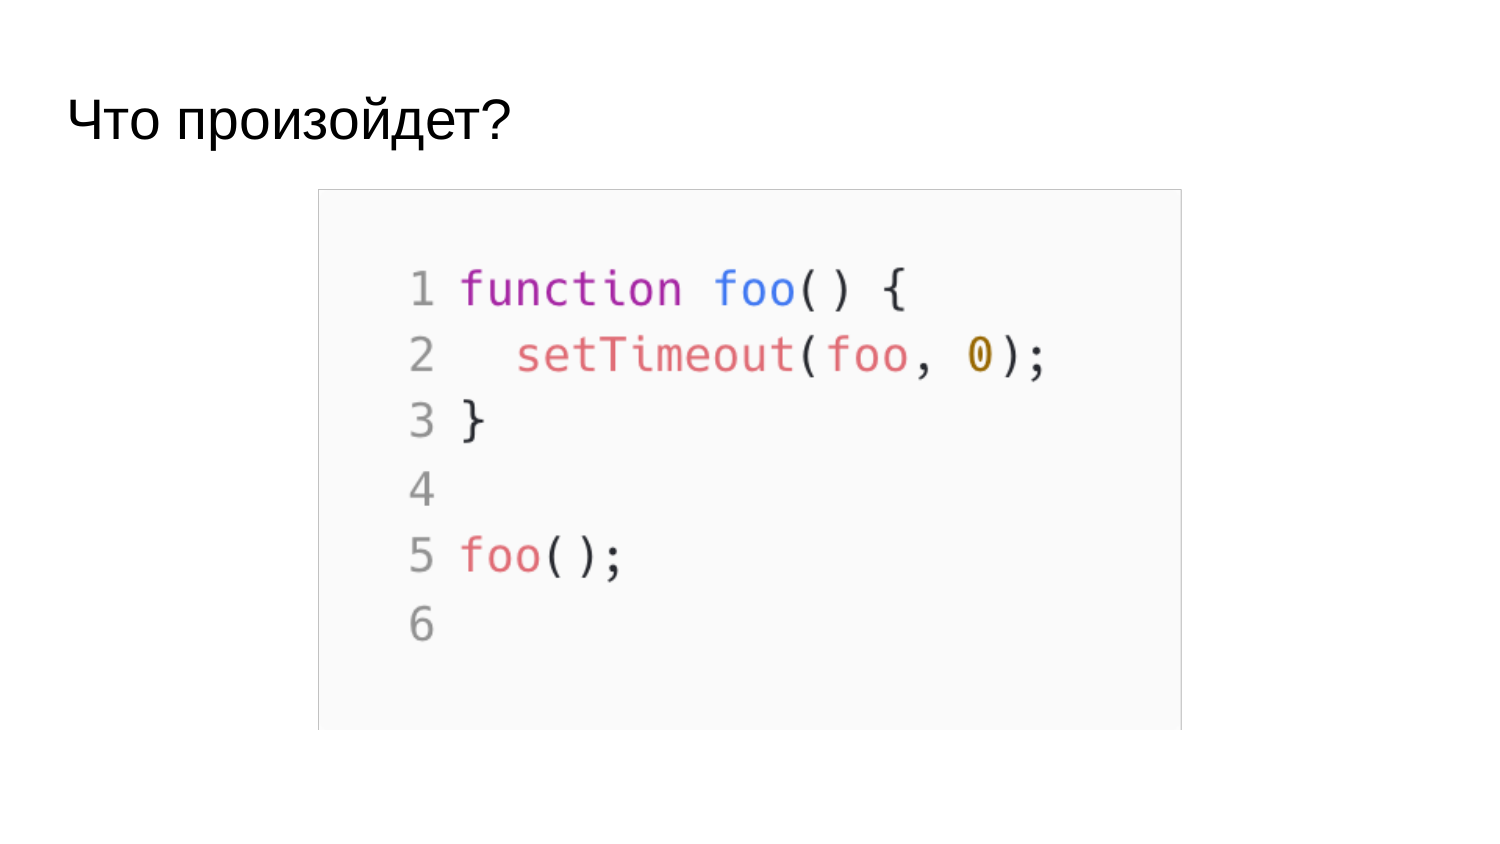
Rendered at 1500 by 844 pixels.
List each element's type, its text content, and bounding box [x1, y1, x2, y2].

title Что произойдет? [51, 72, 1449, 167]
picture [316, 188, 1183, 730]
